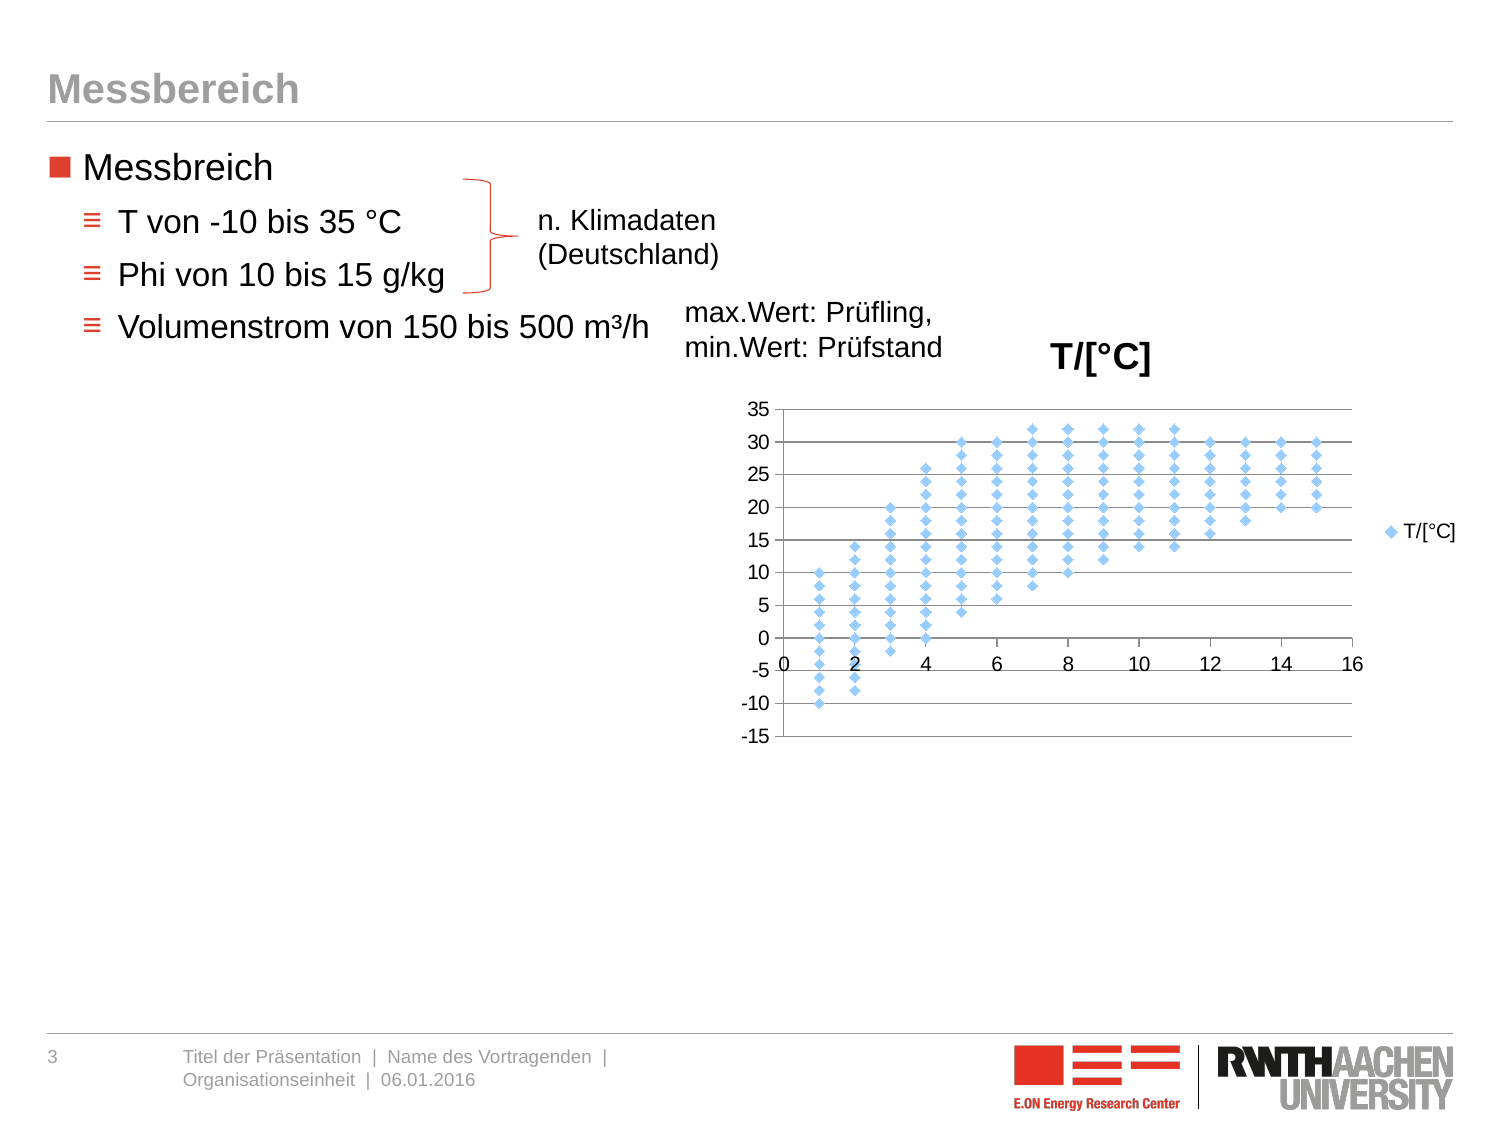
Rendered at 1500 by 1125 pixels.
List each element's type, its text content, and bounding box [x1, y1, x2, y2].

picture [1013, 1045, 1180, 1112]
text_box [462, 178, 519, 294]
picture [1218, 1046, 1453, 1111]
list Messbreich T von -10 bis 35 °C Phi von 10 bis 15 g/kg Volumenstrom von 150 bis 500 m³/h [47, 142, 729, 1011]
text_box n. Klimadaten (Deutschland) [537, 200, 746, 271]
chart [725, 306, 1476, 757]
text_box max.Wert: Prüfling, min.Wert: Prüfstand [684, 292, 967, 363]
title Messbereich [47, 23, 1453, 113]
